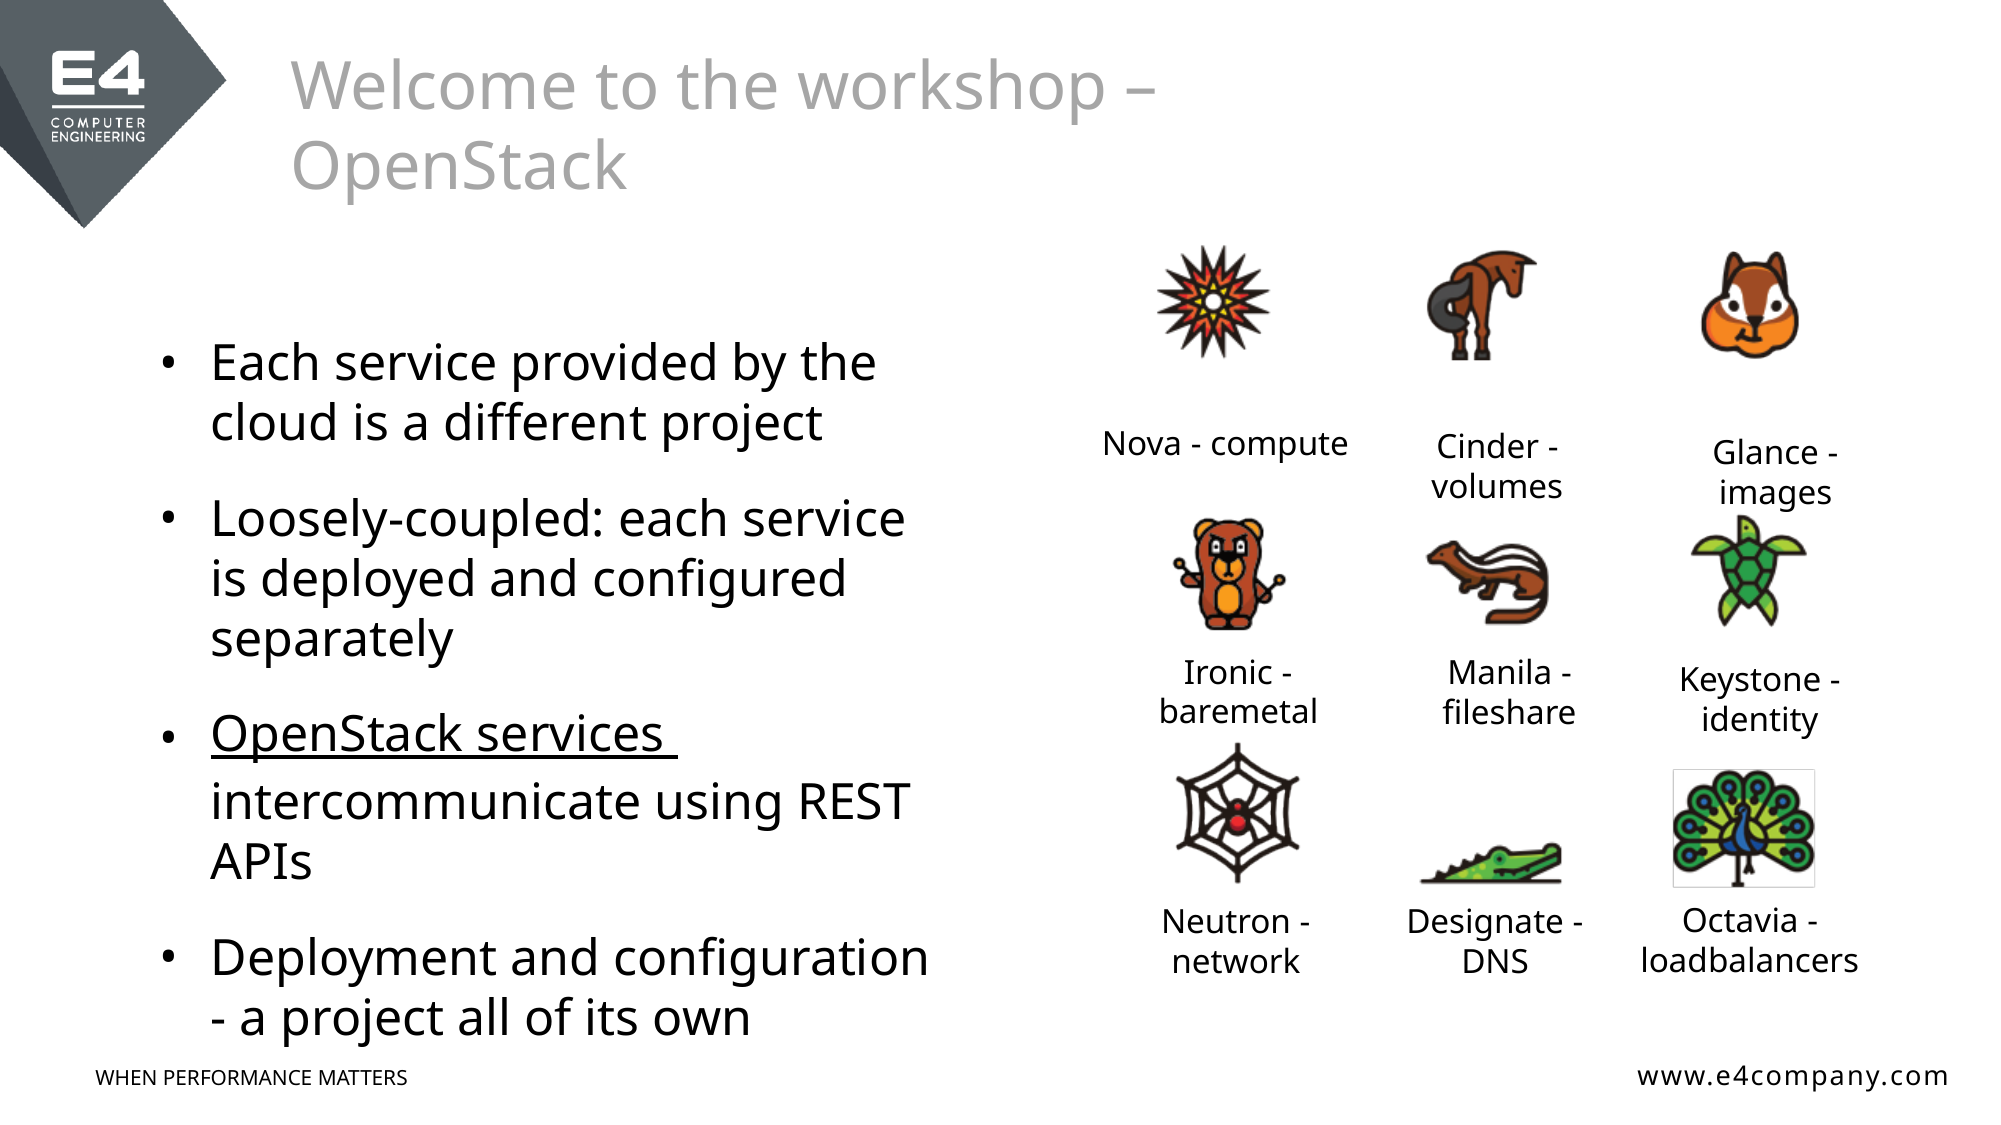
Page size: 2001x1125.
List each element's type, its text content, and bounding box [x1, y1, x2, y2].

picture [1653, 737, 1834, 889]
text_box Designate - DNS [1399, 899, 1591, 929]
text_box Welcome to the workshop – OpenStack [274, 35, 1898, 211]
text_box Octavia - loadbalancers [1612, 899, 1888, 929]
picture [1147, 737, 1329, 889]
picture [1123, 211, 1305, 364]
picture [1391, 211, 1572, 364]
text_box Cinder - volumes [1370, 425, 1625, 456]
text_box Ironic - baremetal [1103, 650, 1374, 682]
text_box Manila - fileshare [1397, 651, 1623, 697]
picture [0, 0, 228, 230]
text_box Glance - images [1653, 431, 1898, 461]
text_box Nova - compute [1097, 422, 1354, 453]
picture [1658, 484, 1840, 637]
picture [1396, 483, 1579, 635]
text_box Neutron - network [1124, 900, 1348, 929]
picture [1658, 211, 1840, 364]
picture [1135, 483, 1317, 637]
picture [1401, 737, 1582, 889]
text_box Each service provided by the cloud is a different project Loosely-coupled: each service is deployed and configured separately OpenStack services intercommunicate using REST APIs Deployment and configuration - a project all of its own [132, 327, 941, 1013]
text_box Keystone - identity [1652, 657, 1867, 687]
